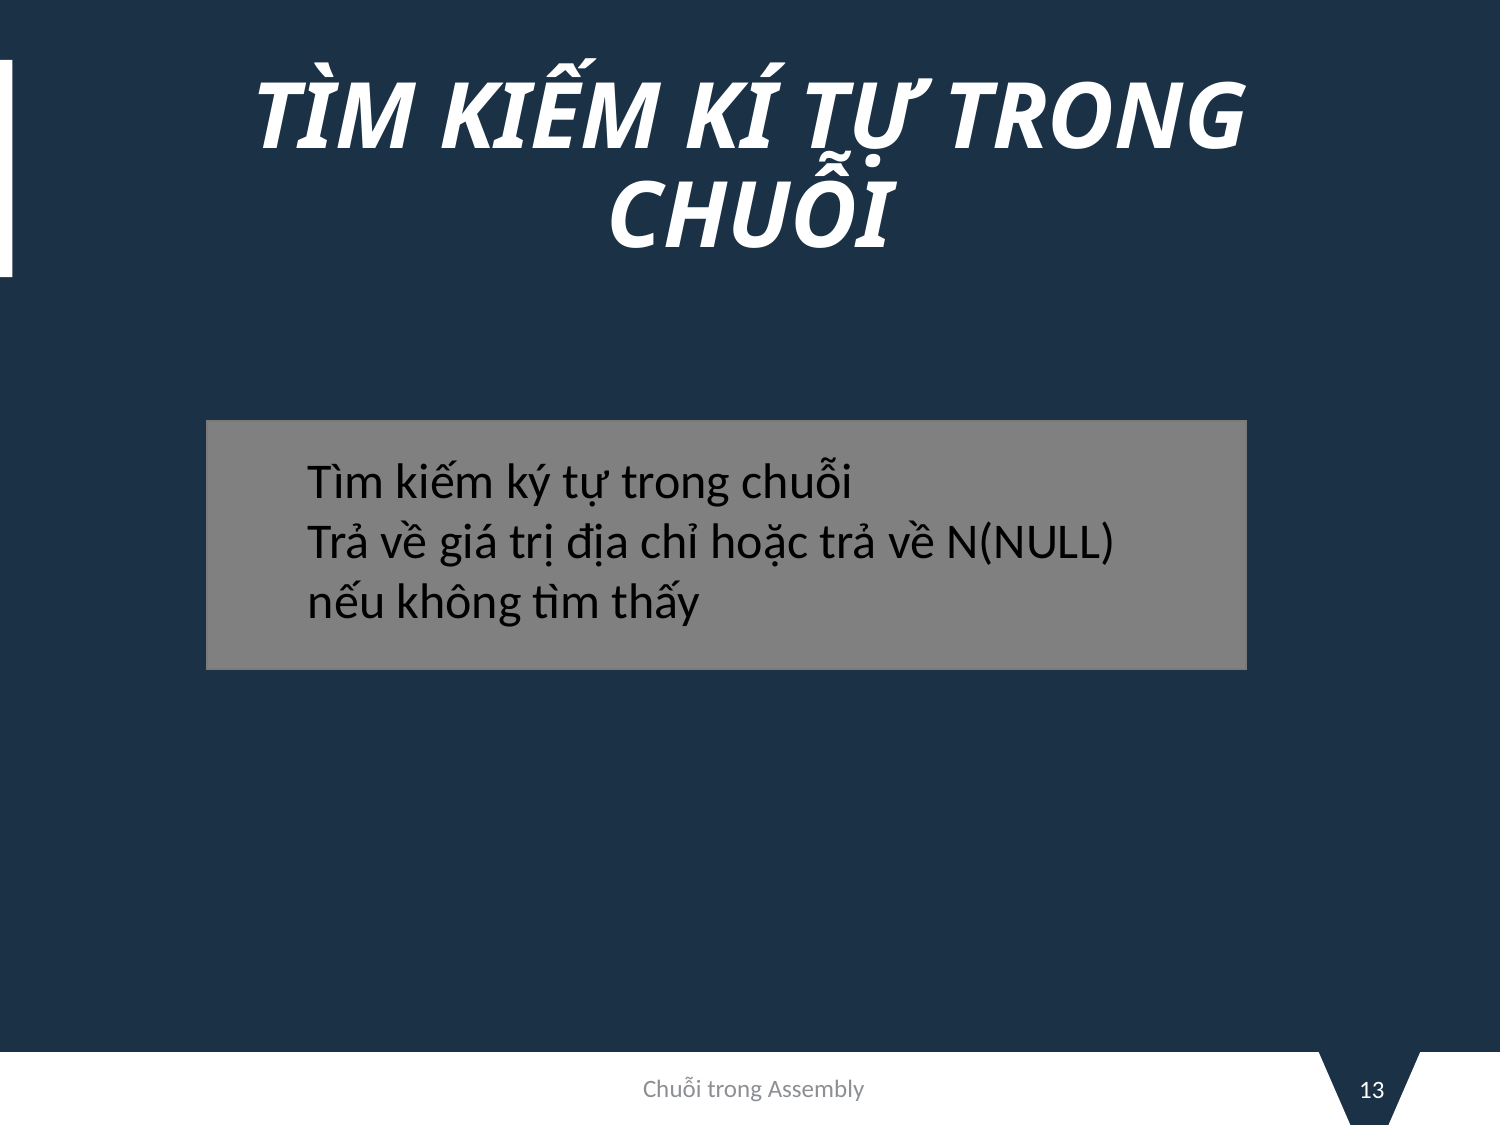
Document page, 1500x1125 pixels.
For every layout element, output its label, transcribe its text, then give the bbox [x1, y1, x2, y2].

text_box Tìm kiếm ký tự trong chuỗi Trả về giá trị địa chỉ hoặc trả về N(NULL) nếu không tìm thấy [206, 420, 1247, 670]
slide_number 13 [1328, 1058, 1400, 1119]
title TÌM KIẾM KÍ TỰ TRONG CHUỖI [103, 59, 1397, 278]
footer Chuỗi trong Assembly [419, 1057, 1089, 1117]
